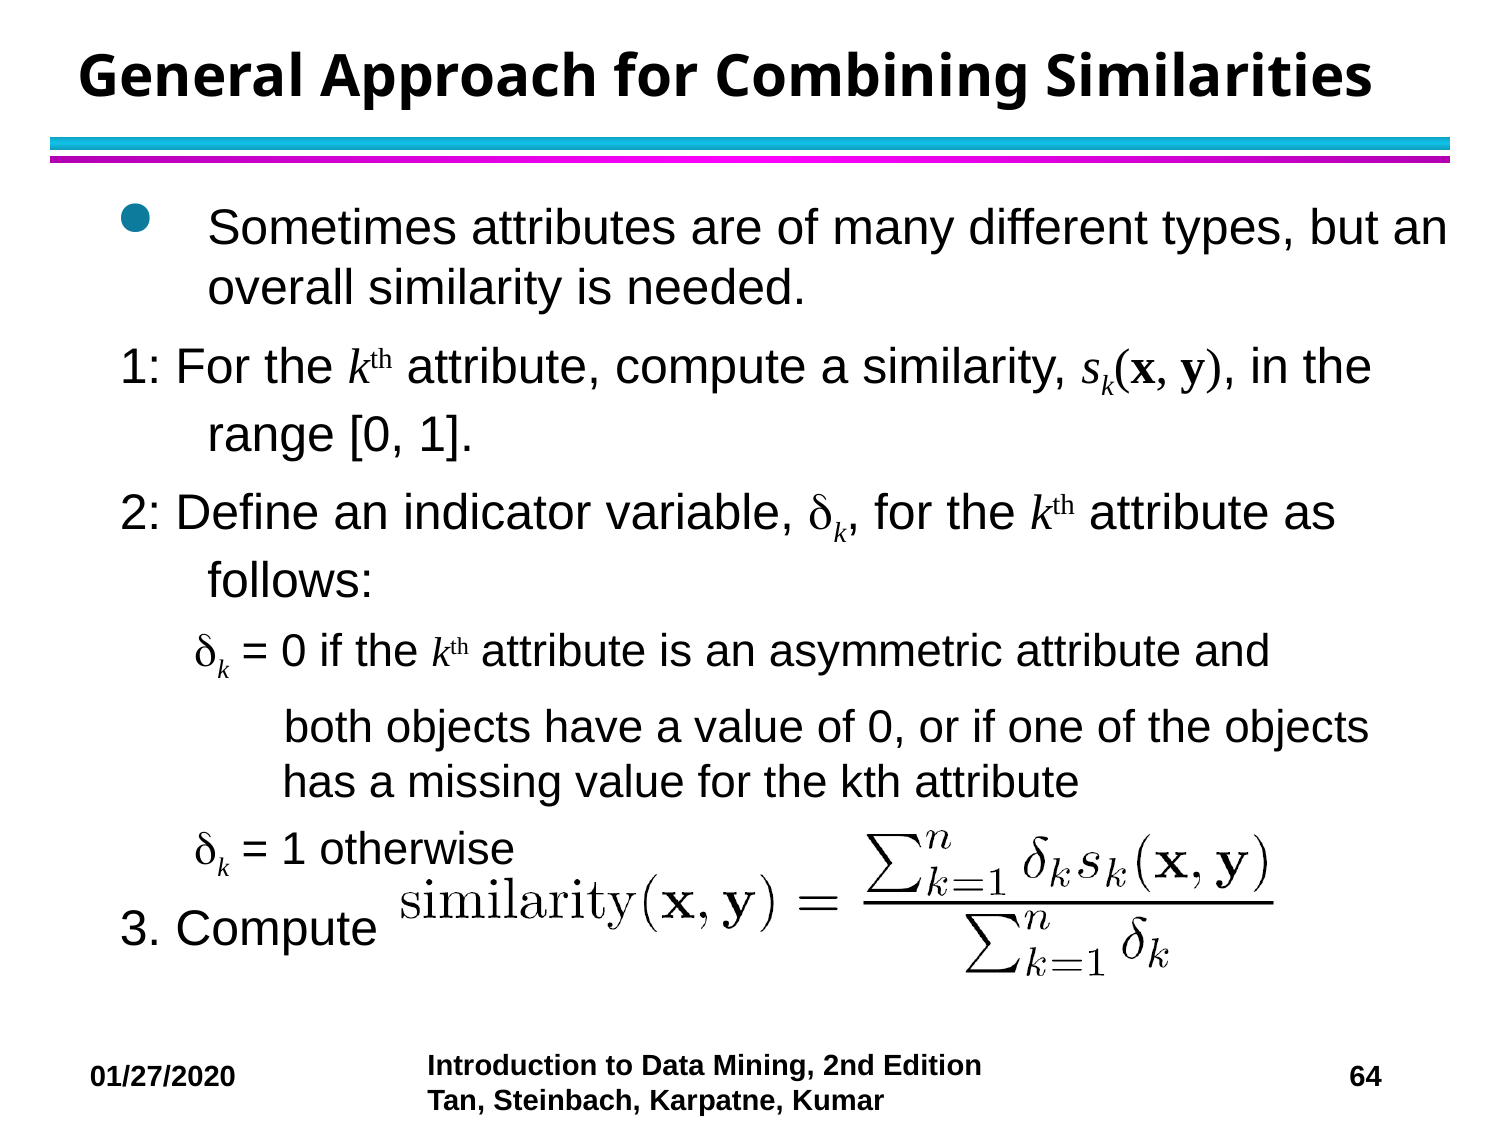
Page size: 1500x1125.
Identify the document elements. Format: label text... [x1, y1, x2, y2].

picture [379, 806, 1288, 988]
title General Approach for Combining Similarities [62, 24, 1421, 116]
list Sometimes attributes are of many different types, but an overall similarity is needed. 1: For the kth attribute, compute a similarity, sk(x, y), in the range [0, 1]. 2: Define an indicator variable, k, for the kth attribute as follows: k = 0 if the kth attribute is an asymmetric attribute and both objects have a value of 0, or if one of the objects has a missing value for the kth attribute k = 1 otherwise 3. Compute [104, 187, 1475, 975]
